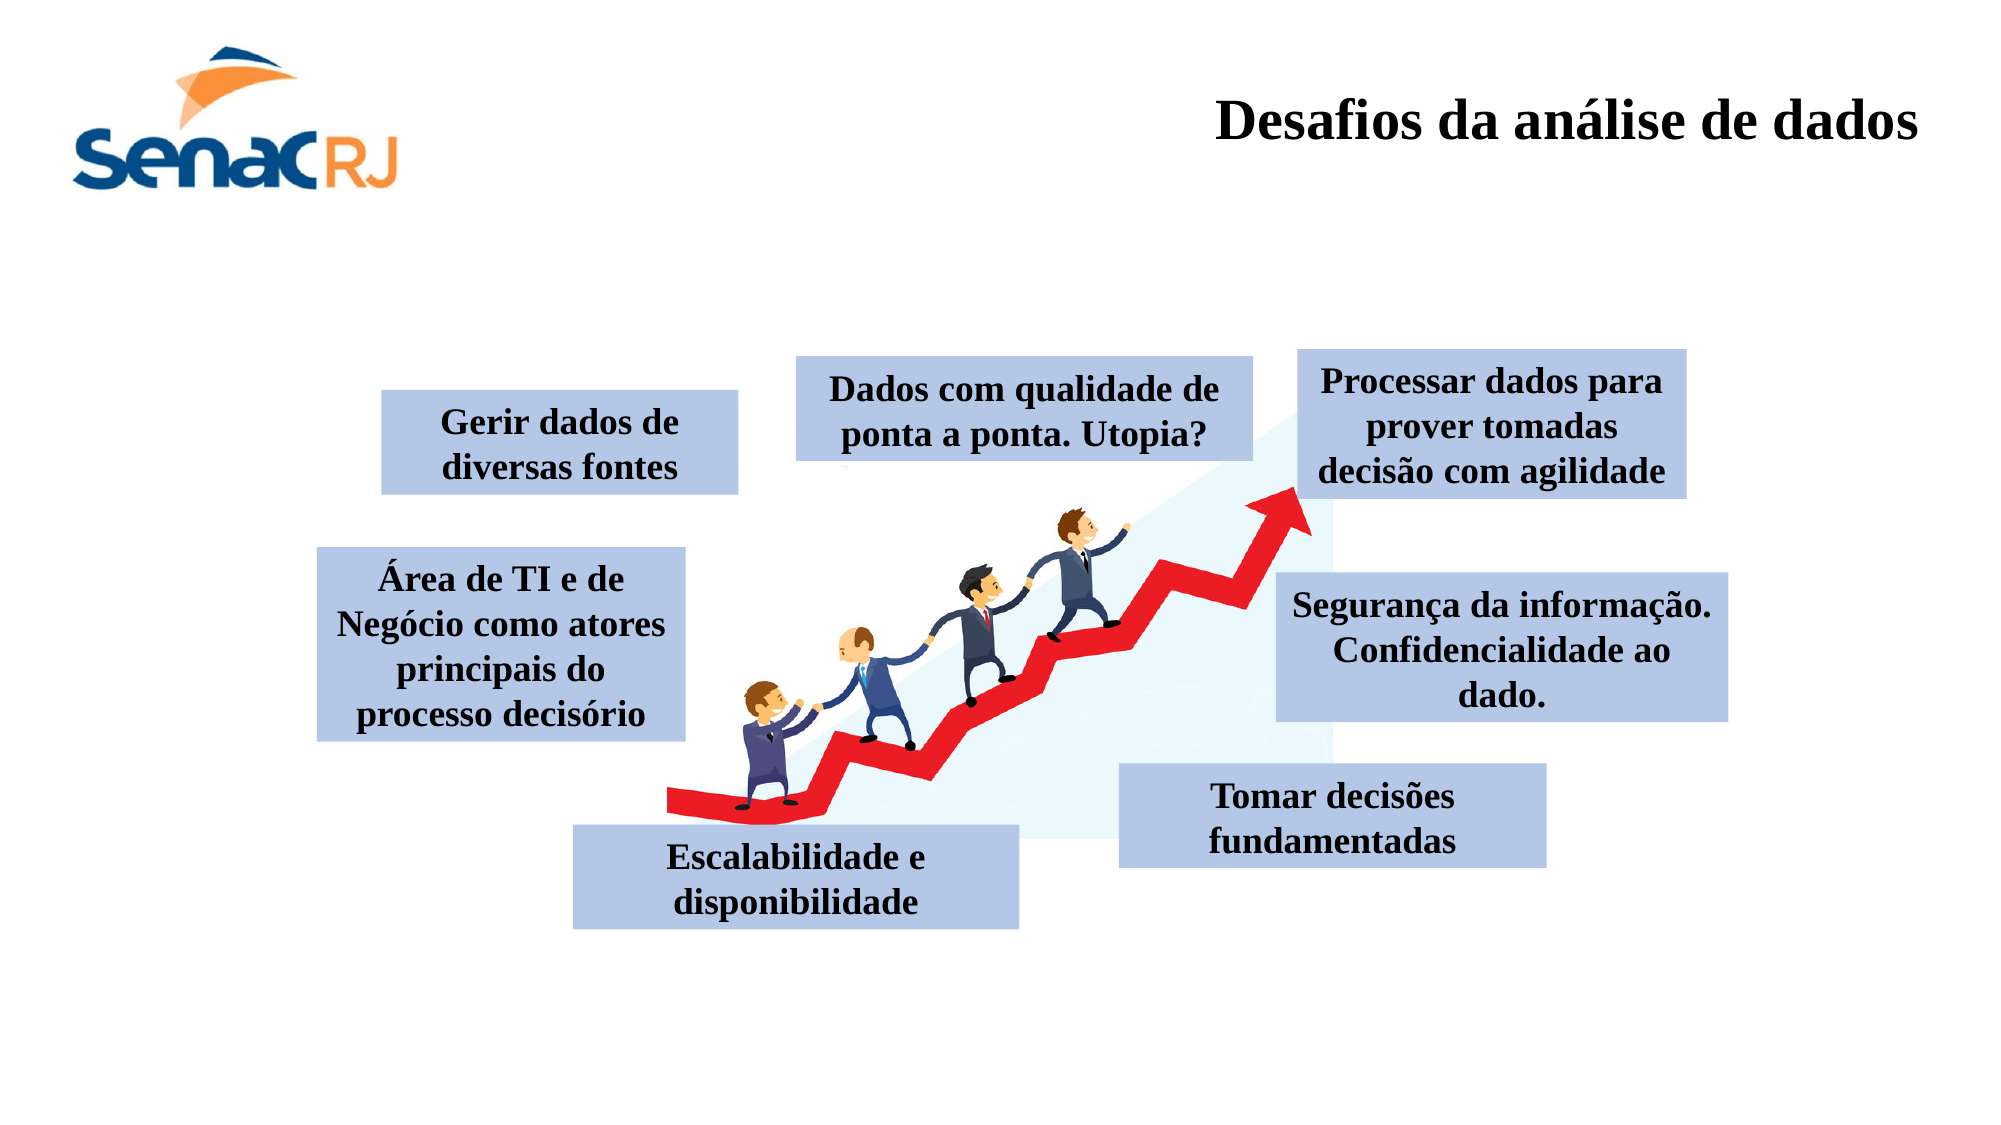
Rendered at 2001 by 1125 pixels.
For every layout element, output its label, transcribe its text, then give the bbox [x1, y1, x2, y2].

picture [65, 39, 409, 195]
text_box Segurança da informação. Confidencialidade ao dado. [1333, 572, 1729, 723]
text_box Tomar decisões fundamentadas [1118, 763, 1547, 869]
picture [667, 387, 1333, 839]
text_box Dados com qualidade de ponta a ponta. Utopia? [795, 356, 1254, 387]
text_box Gerir dados de diversas fontes [381, 389, 667, 495]
text_box Escalabilidade e disponibilidade [572, 824, 1020, 930]
text_box Processar dados para prover tomadas decisão com agilidade [1297, 349, 1687, 499]
text_box Desafios da análise de dados [866, 74, 1935, 159]
text_box Área de TI e de Negócio como atores principais do processo decisório [316, 547, 667, 742]
